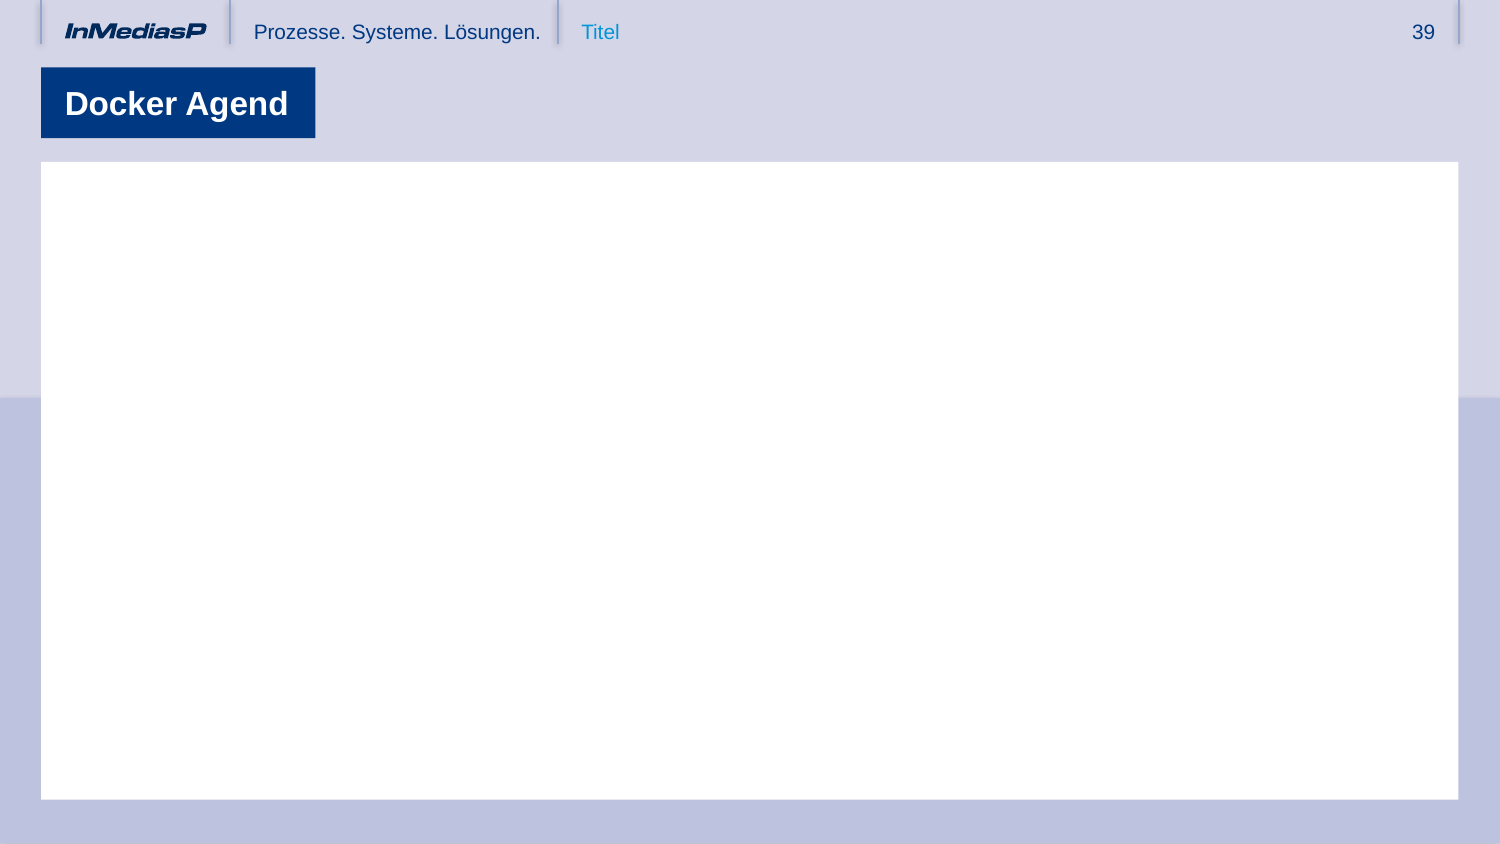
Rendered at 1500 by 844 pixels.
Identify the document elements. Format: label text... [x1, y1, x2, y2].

title Docker Agend [40, 67, 316, 139]
